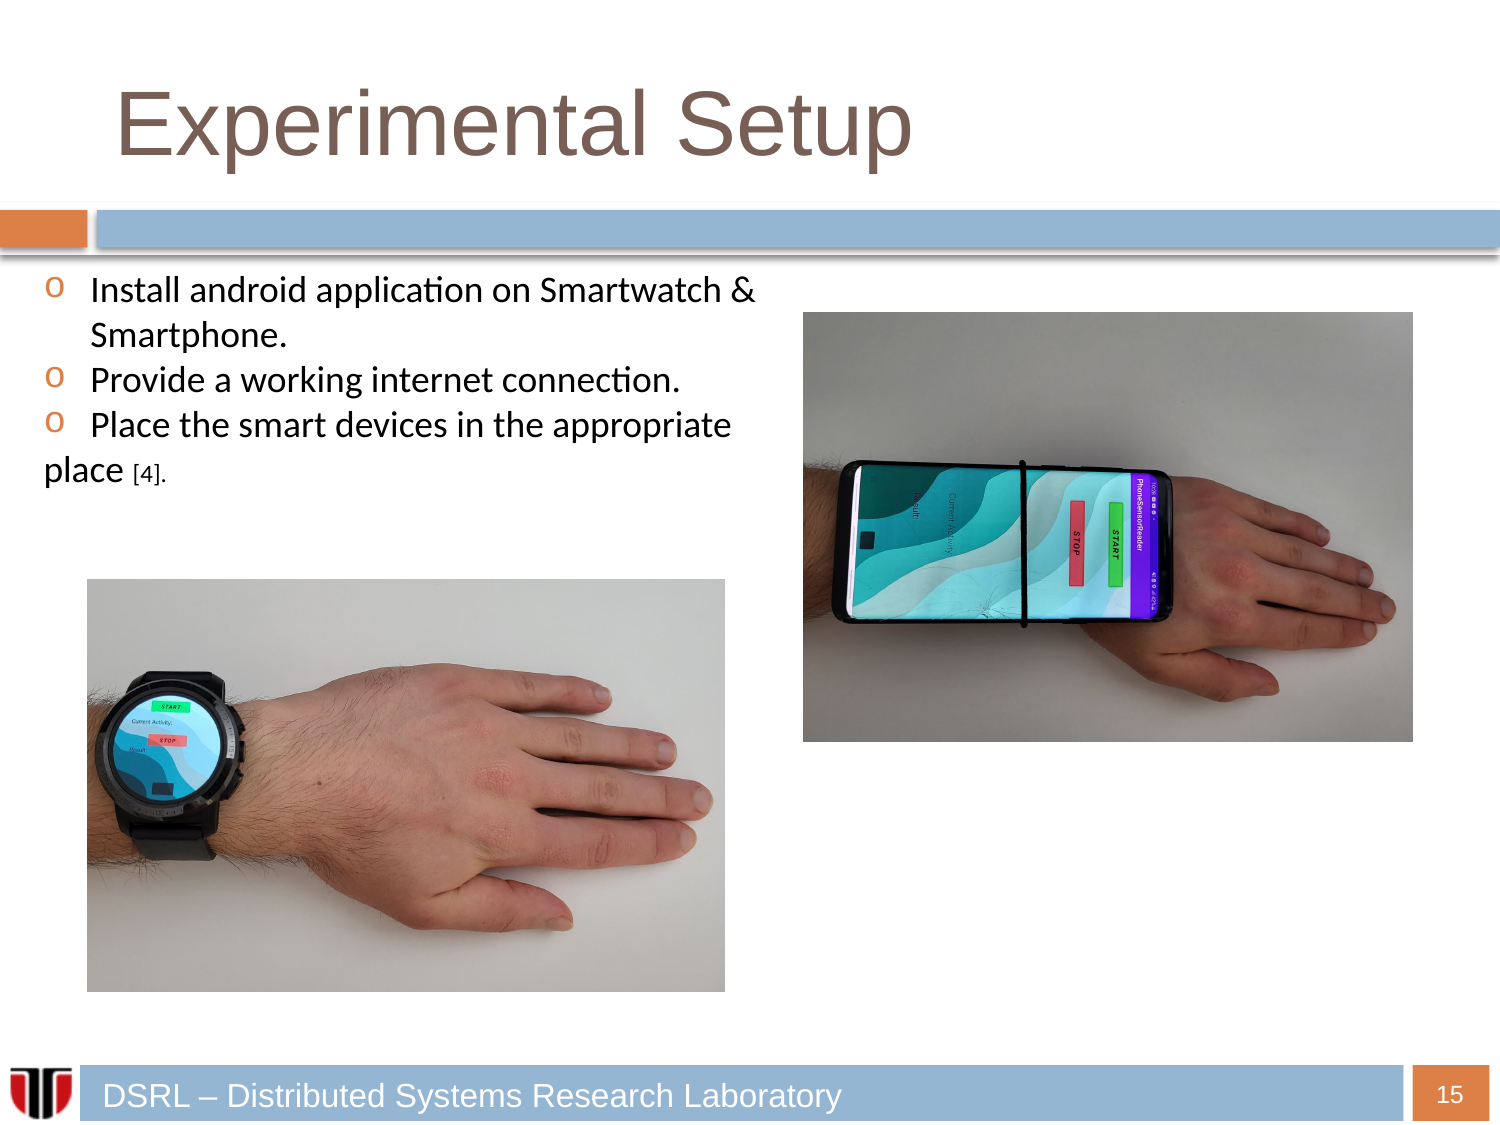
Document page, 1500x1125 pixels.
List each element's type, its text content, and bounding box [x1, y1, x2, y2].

picture [87, 579, 726, 993]
slide_number 15 [1412, 1074, 1488, 1113]
title Experimental Setup [99, 37, 1438, 200]
text_box Install android application on Smartwatch & Smartphone. Provide a working internet connection. Place the smart devices in the appropriate place [4]. [28, 257, 900, 528]
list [803, 312, 1413, 742]
picture [0, 1062, 1499, 1121]
